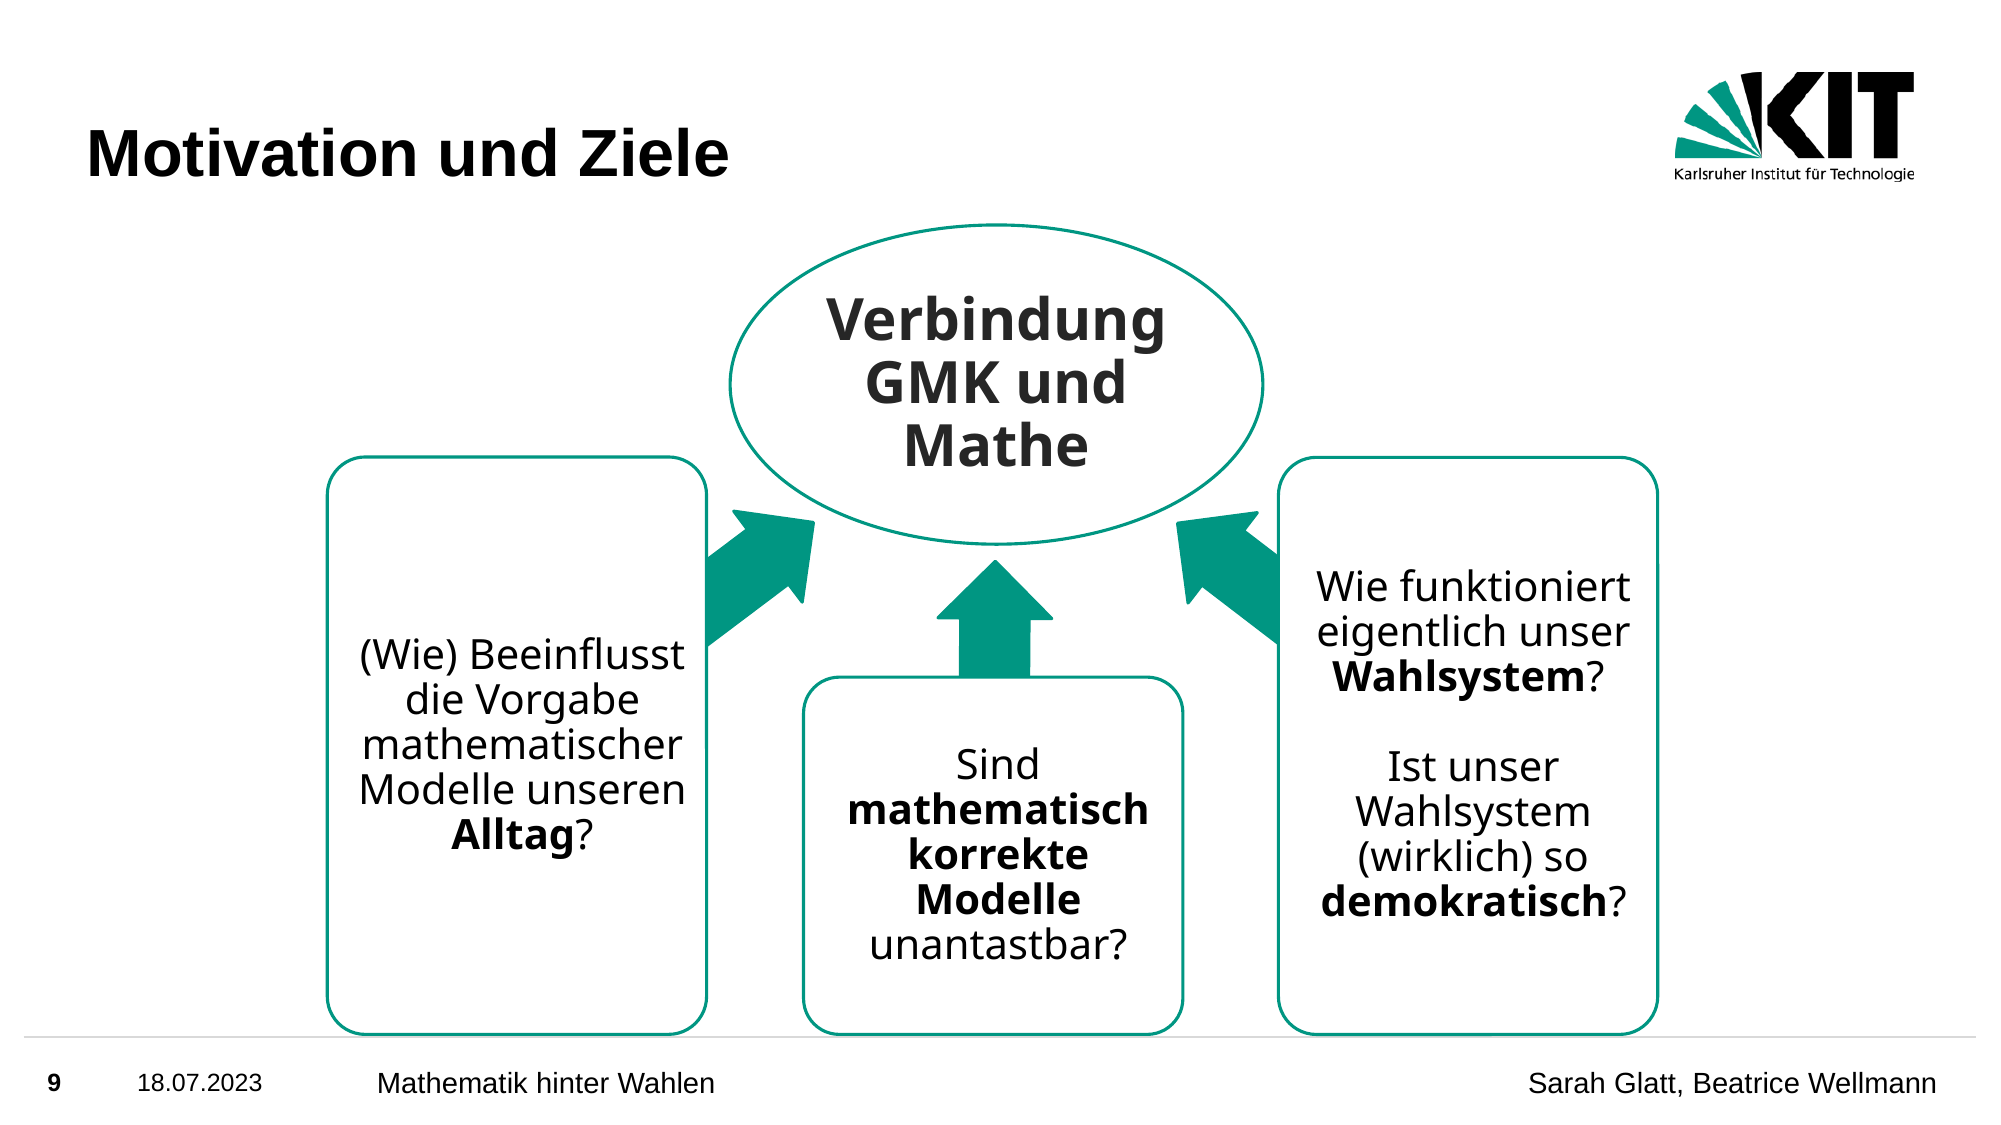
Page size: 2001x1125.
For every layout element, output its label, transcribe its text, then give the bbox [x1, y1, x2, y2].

slide_number 9 [47, 1038, 119, 1125]
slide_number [137, 1038, 362, 1125]
text_box Mathematik hinter Wahlen [361, 1054, 907, 1109]
picture [1675, 72, 1914, 159]
title Motivation und Ziele [86, 64, 1589, 159]
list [0, 159, 2000, 1035]
text_box Sarah Glatt, Beatrice Wellmann [1408, 1054, 1954, 1109]
